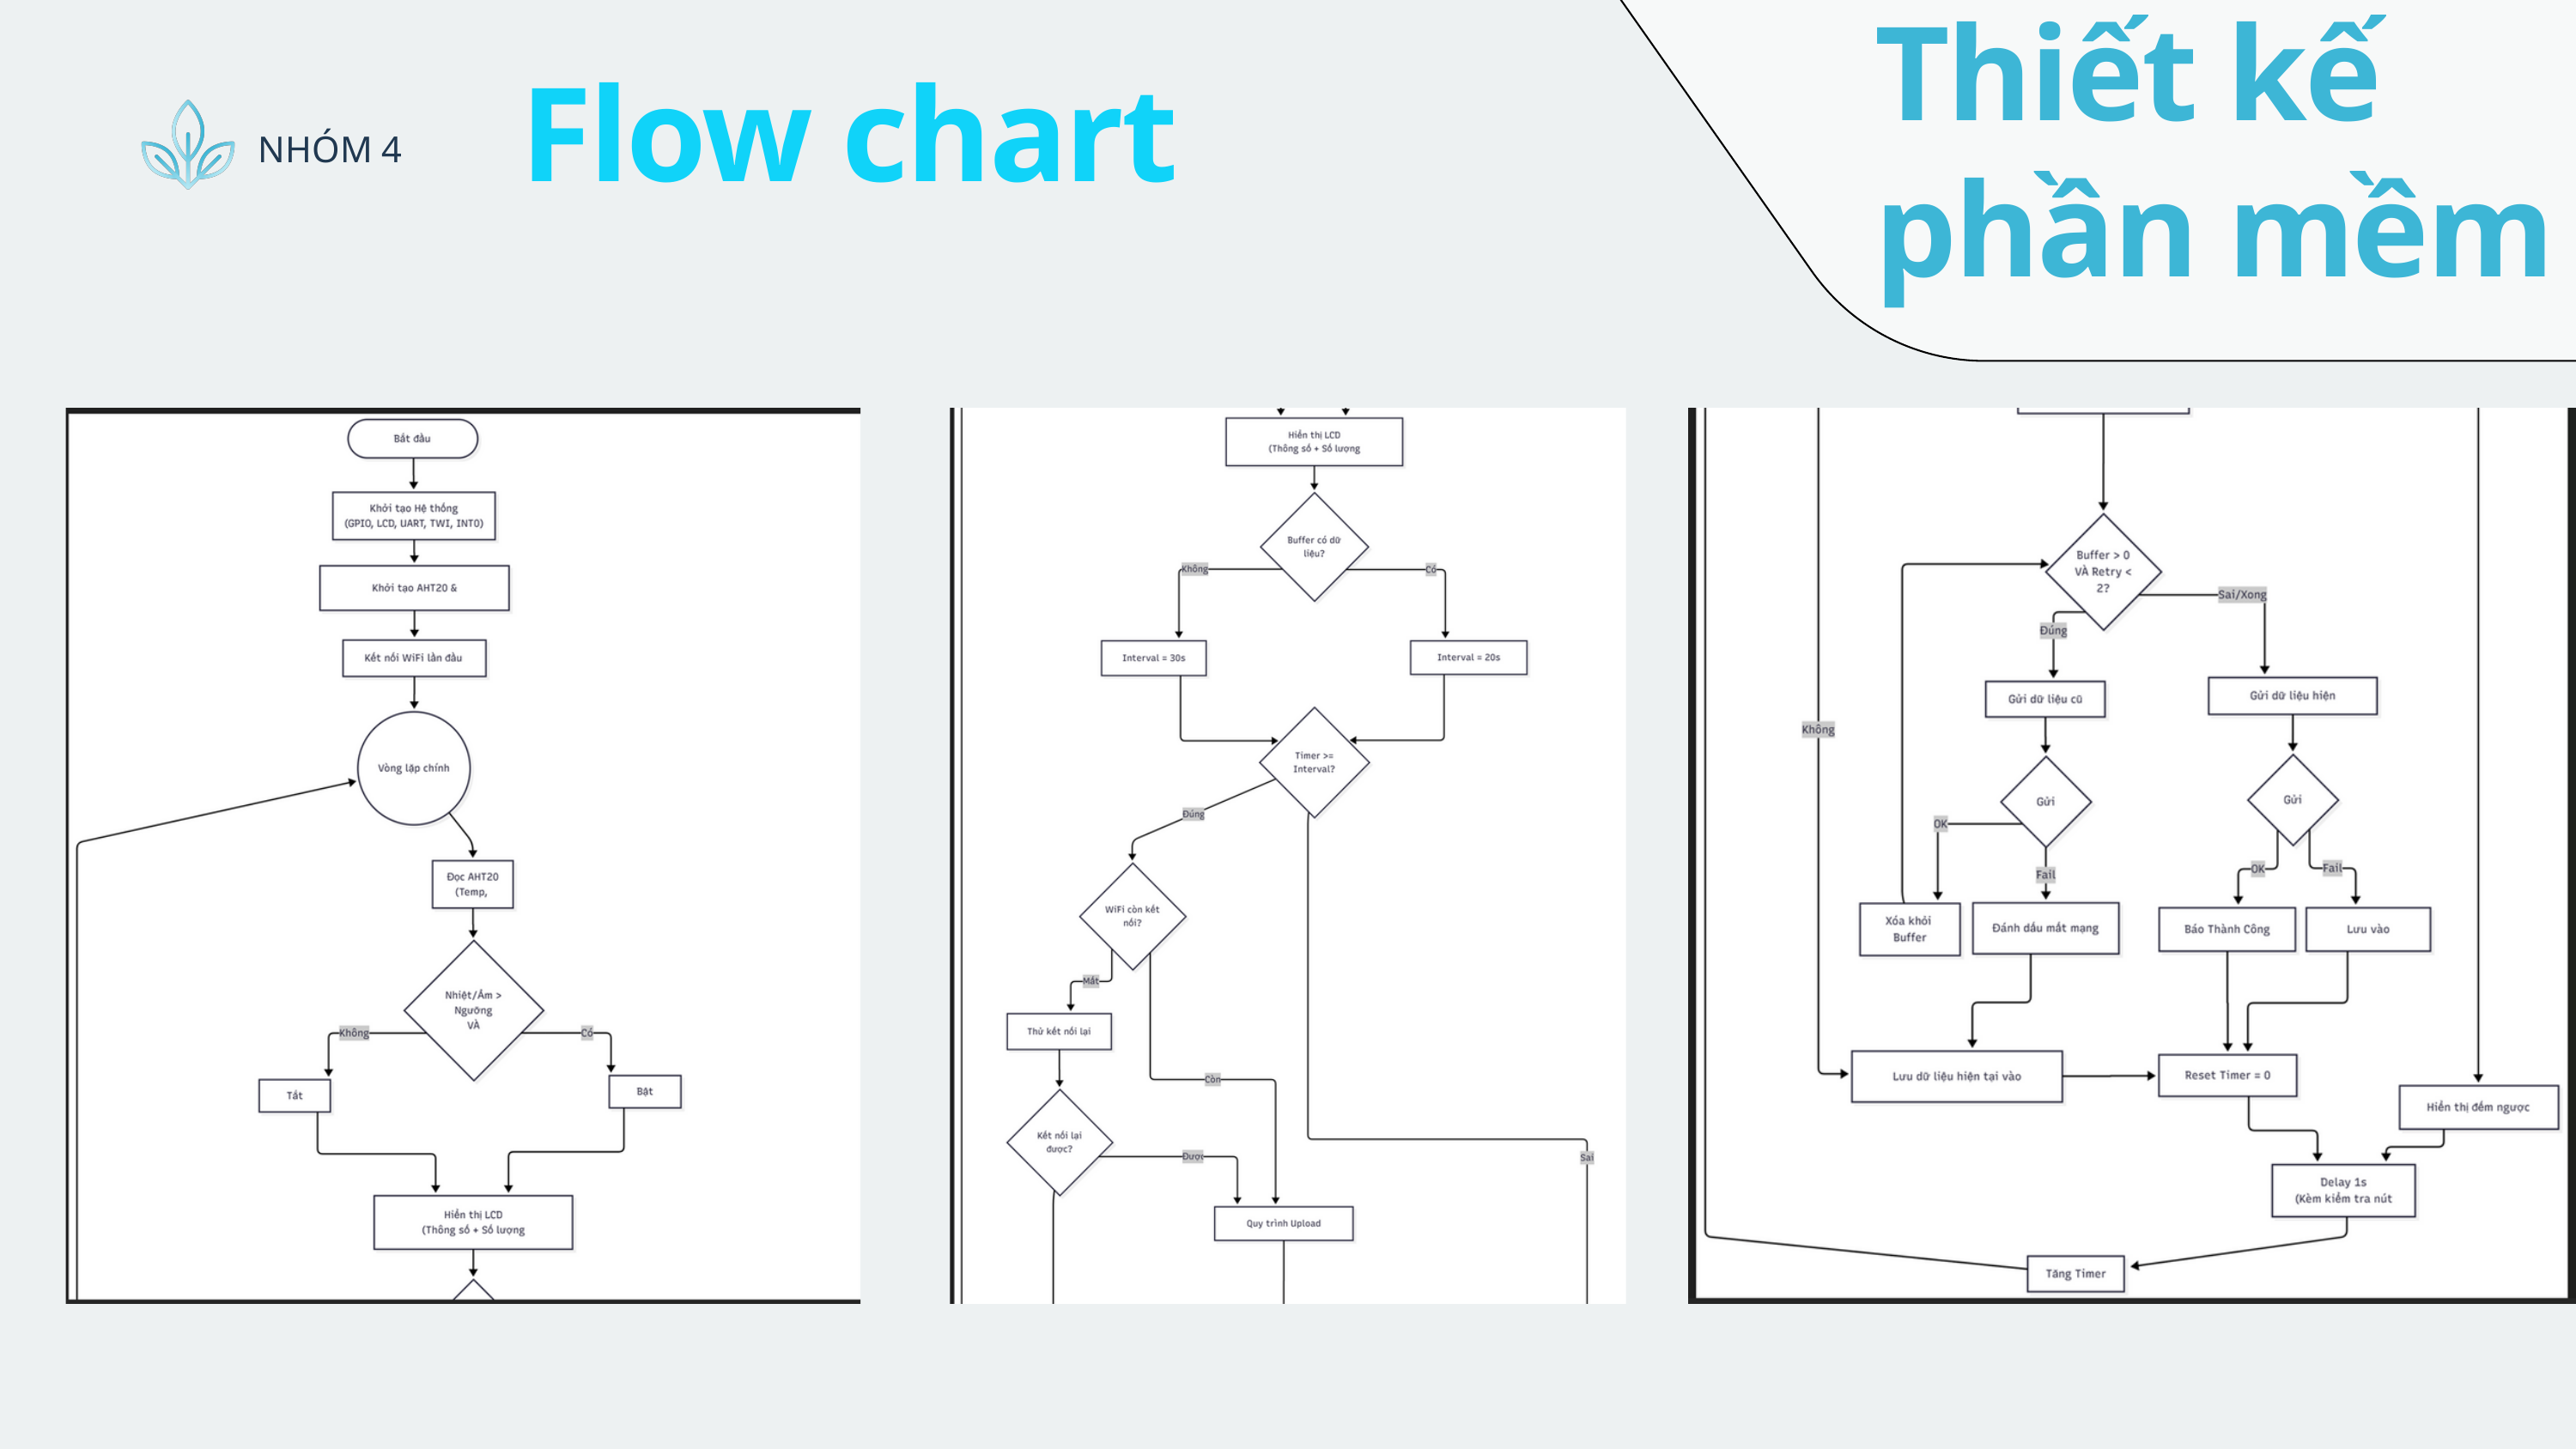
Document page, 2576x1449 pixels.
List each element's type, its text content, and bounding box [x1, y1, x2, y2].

text_box [950, 408, 1626, 1304]
text_box [1688, 408, 2576, 1304]
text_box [1573, 0, 2576, 361]
text_box Flow chart [520, 51, 1288, 208]
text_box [141, 100, 683, 191]
text_box [65, 408, 861, 1304]
